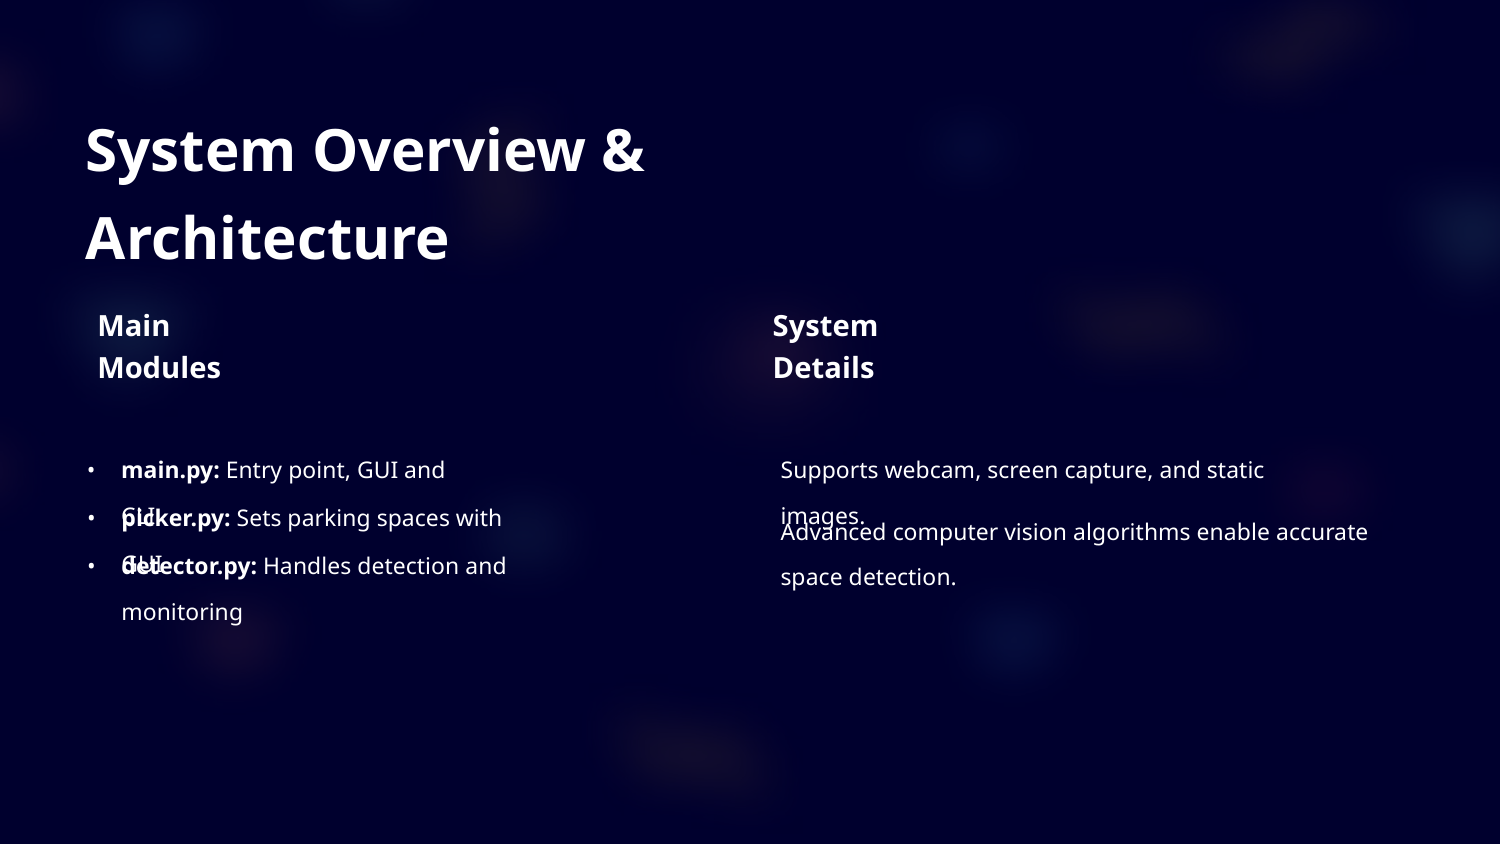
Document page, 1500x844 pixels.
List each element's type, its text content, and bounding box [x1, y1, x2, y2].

text_box Supports webcam, screen capture, and static images. [780, 437, 1305, 499]
text_box Main Modules [97, 299, 277, 385]
text_box System Overview & Architecture [85, 95, 906, 271]
text_box picker.py: Sets parking spaces with GUI [85, 485, 513, 533]
text_box main.py: Entry point, GUI and CLI [85, 437, 452, 485]
text_box System Details [772, 299, 965, 385]
text_box Advanced computer vision algorithms enable accurate space detection. [780, 499, 1415, 591]
text_box detector.py: Handles detection and monitoring [85, 533, 589, 625]
